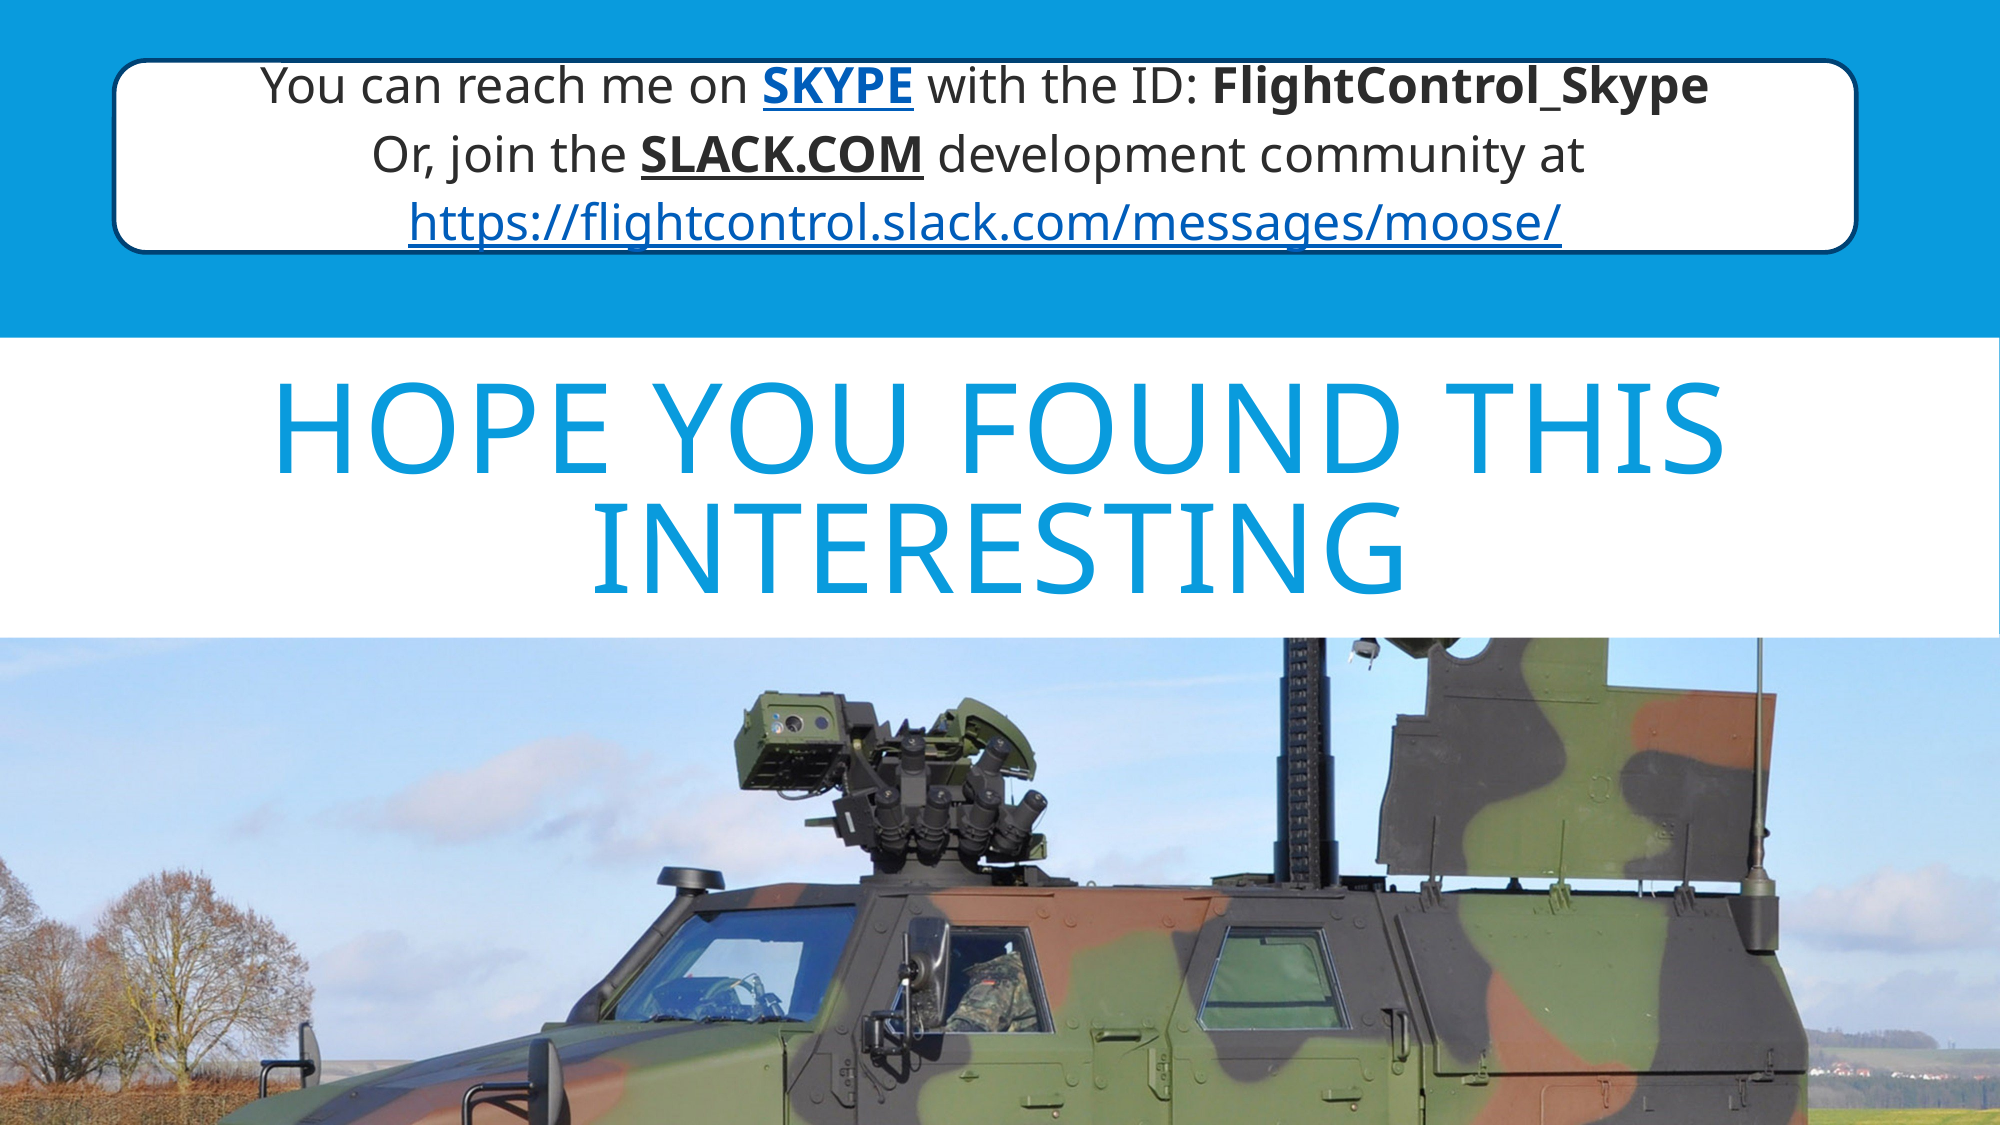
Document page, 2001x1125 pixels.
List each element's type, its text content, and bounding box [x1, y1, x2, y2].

title HOPE YOU FOUND THIS INTERESTING [60, 355, 1942, 641]
picture [0, 638, 2000, 1125]
text_box You can reach me on SKYPE with the ID: FlightControl_Skype Or, join the SLACK.COM development community at https://flightcontrol.slack.com/messages/moose/ [113, 59, 1858, 254]
